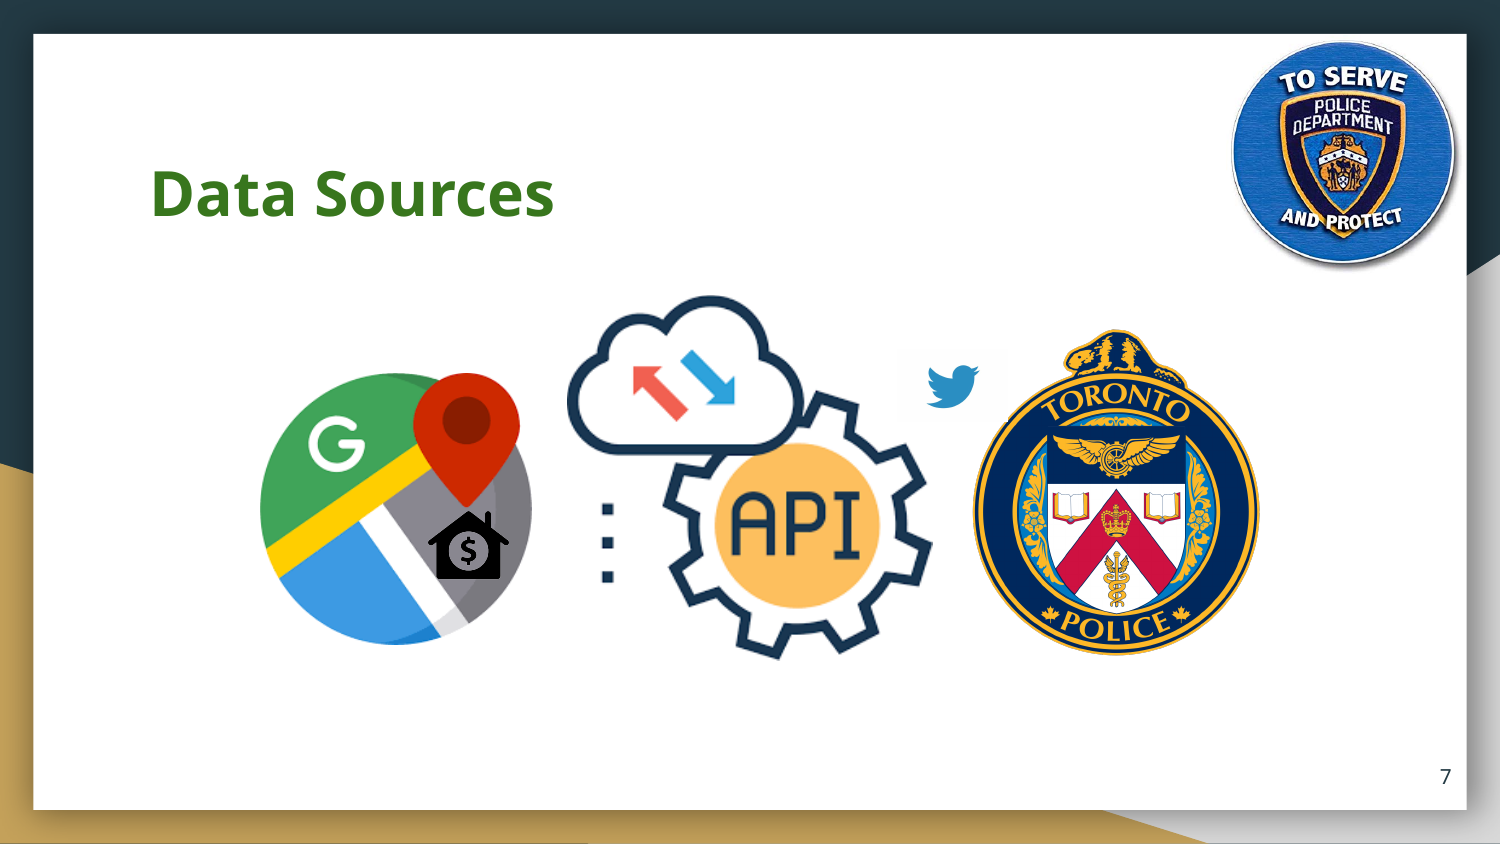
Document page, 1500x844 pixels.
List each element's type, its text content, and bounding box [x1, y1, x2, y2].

picture [1226, 35, 1466, 275]
picture [259, 372, 532, 645]
slide_number 7 [1376, 745, 1467, 810]
picture [567, 295, 1262, 661]
title Data Sources [134, 138, 1366, 296]
